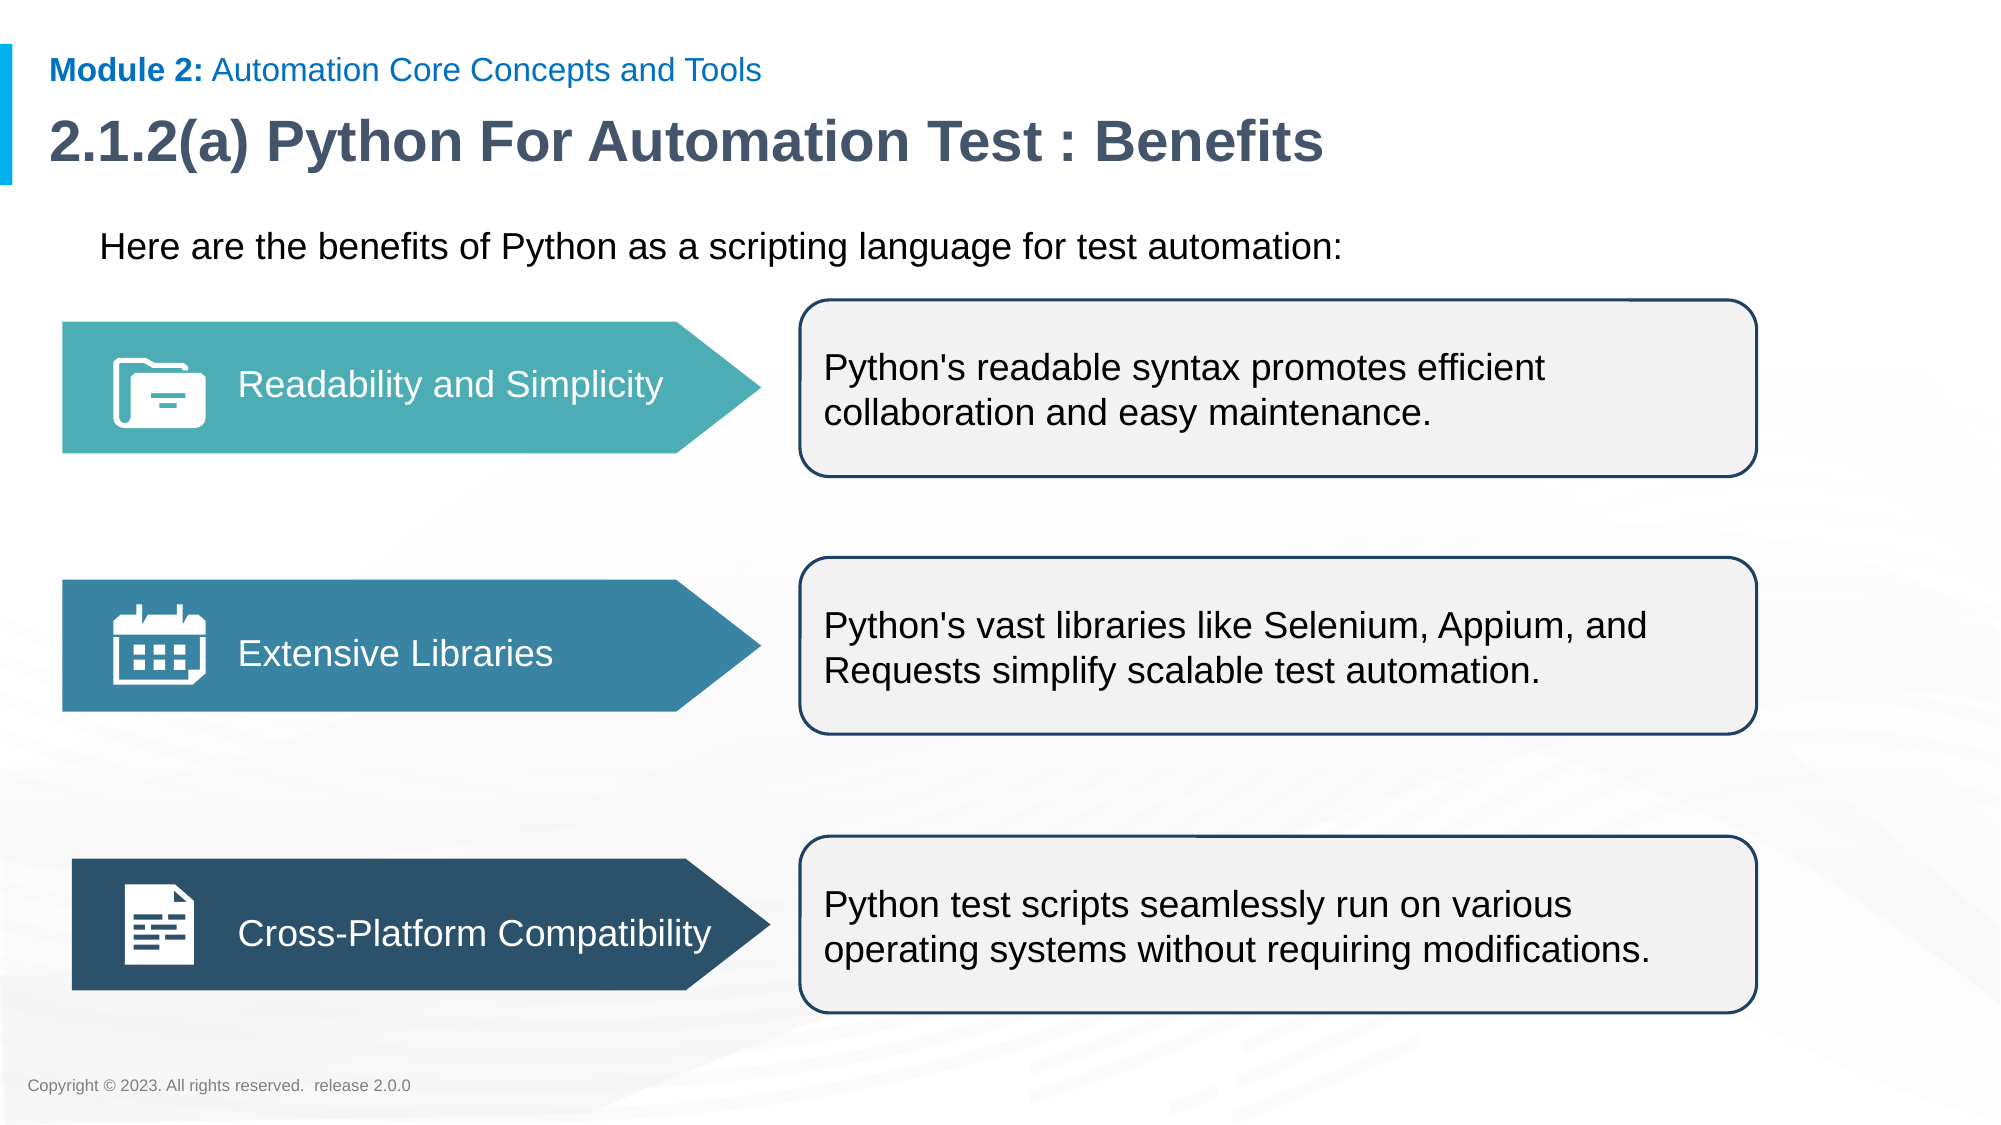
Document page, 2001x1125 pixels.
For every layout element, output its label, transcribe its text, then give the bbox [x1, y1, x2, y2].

text_box [62, 321, 84, 454]
picture [0, 0, 2000, 1125]
title 2.1.2(a) Python For Automation Test : Benefits [34, 103, 1944, 185]
text_box [71, 858, 84, 991]
text_box Extensive Libraries [217, 601, 799, 672]
text_box Cross-Platform Compatibility [217, 882, 740, 953]
text_box [62, 579, 84, 712]
text_box Python's vast libraries like Selenium, Appium, and Requests simplify scalable test automation. [799, 557, 1757, 735]
text_box Readability and Simplicity [217, 332, 799, 404]
text_box Python's readable syntax promotes efficient collaboration and easy maintenance. [799, 299, 1757, 477]
list Here are the benefits of Python as a scripting language for test automation: [84, 214, 1770, 1009]
text_box Python test scripts seamlessly run on various operating systems without requiring modifications. [799, 836, 1757, 1013]
